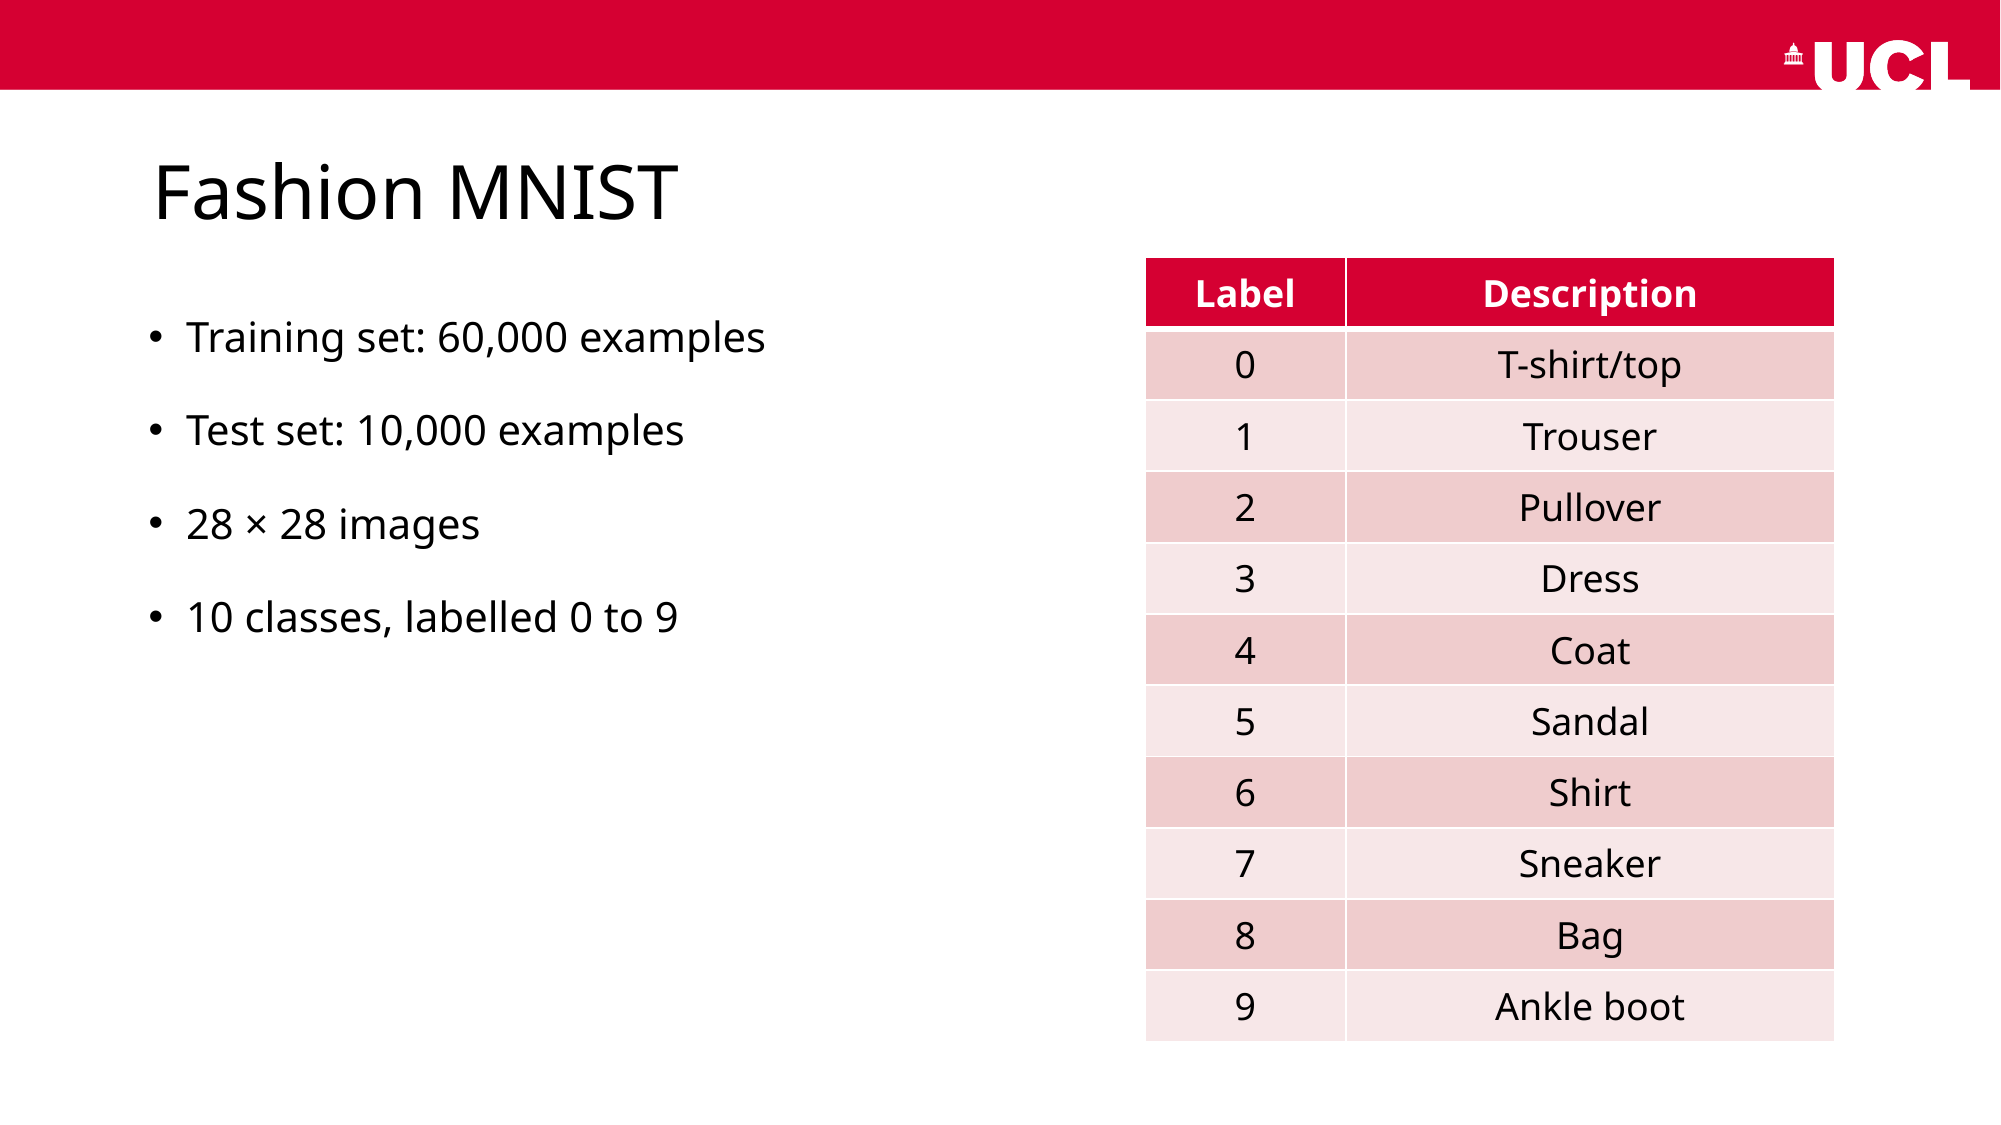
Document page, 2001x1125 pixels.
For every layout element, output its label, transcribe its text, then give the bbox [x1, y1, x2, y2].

table_cell Dress [1347, 544, 1834, 613]
table_cell 6 [1146, 757, 1345, 827]
list Training set: 60,000 examples Test set: 10,000 examples 28 × 28 images 10 classes, labelled 0 to 9 [133, 293, 1000, 1007]
table_cell 8 [1146, 900, 1345, 969]
table_cell Bag [1347, 900, 1834, 969]
table_header Description [1347, 258, 1834, 326]
table_cell 3 [1146, 544, 1345, 613]
picture [0, 0, 2001, 90]
table_cell Shirt [1347, 757, 1834, 827]
title Fashion MNIST [137, 118, 1863, 271]
table_cell 7 [1146, 829, 1345, 898]
table_cell 1 [1146, 401, 1345, 470]
table_cell Ankle boot [1347, 971, 1834, 1041]
table_cell 4 [1146, 615, 1345, 684]
table_cell Pullover [1347, 472, 1834, 542]
table_cell 5 [1146, 686, 1345, 756]
table_cell Trouser [1347, 401, 1834, 470]
table_cell T-shirt/top [1347, 332, 1834, 399]
table_cell 9 [1146, 971, 1345, 1041]
table_cell Sandal [1347, 686, 1834, 756]
table_cell 0 [1146, 332, 1345, 399]
table_header Label [1146, 258, 1345, 326]
table_cell 2 [1146, 472, 1345, 542]
table_cell Sneaker [1347, 829, 1834, 898]
table_cell Coat [1347, 615, 1834, 684]
